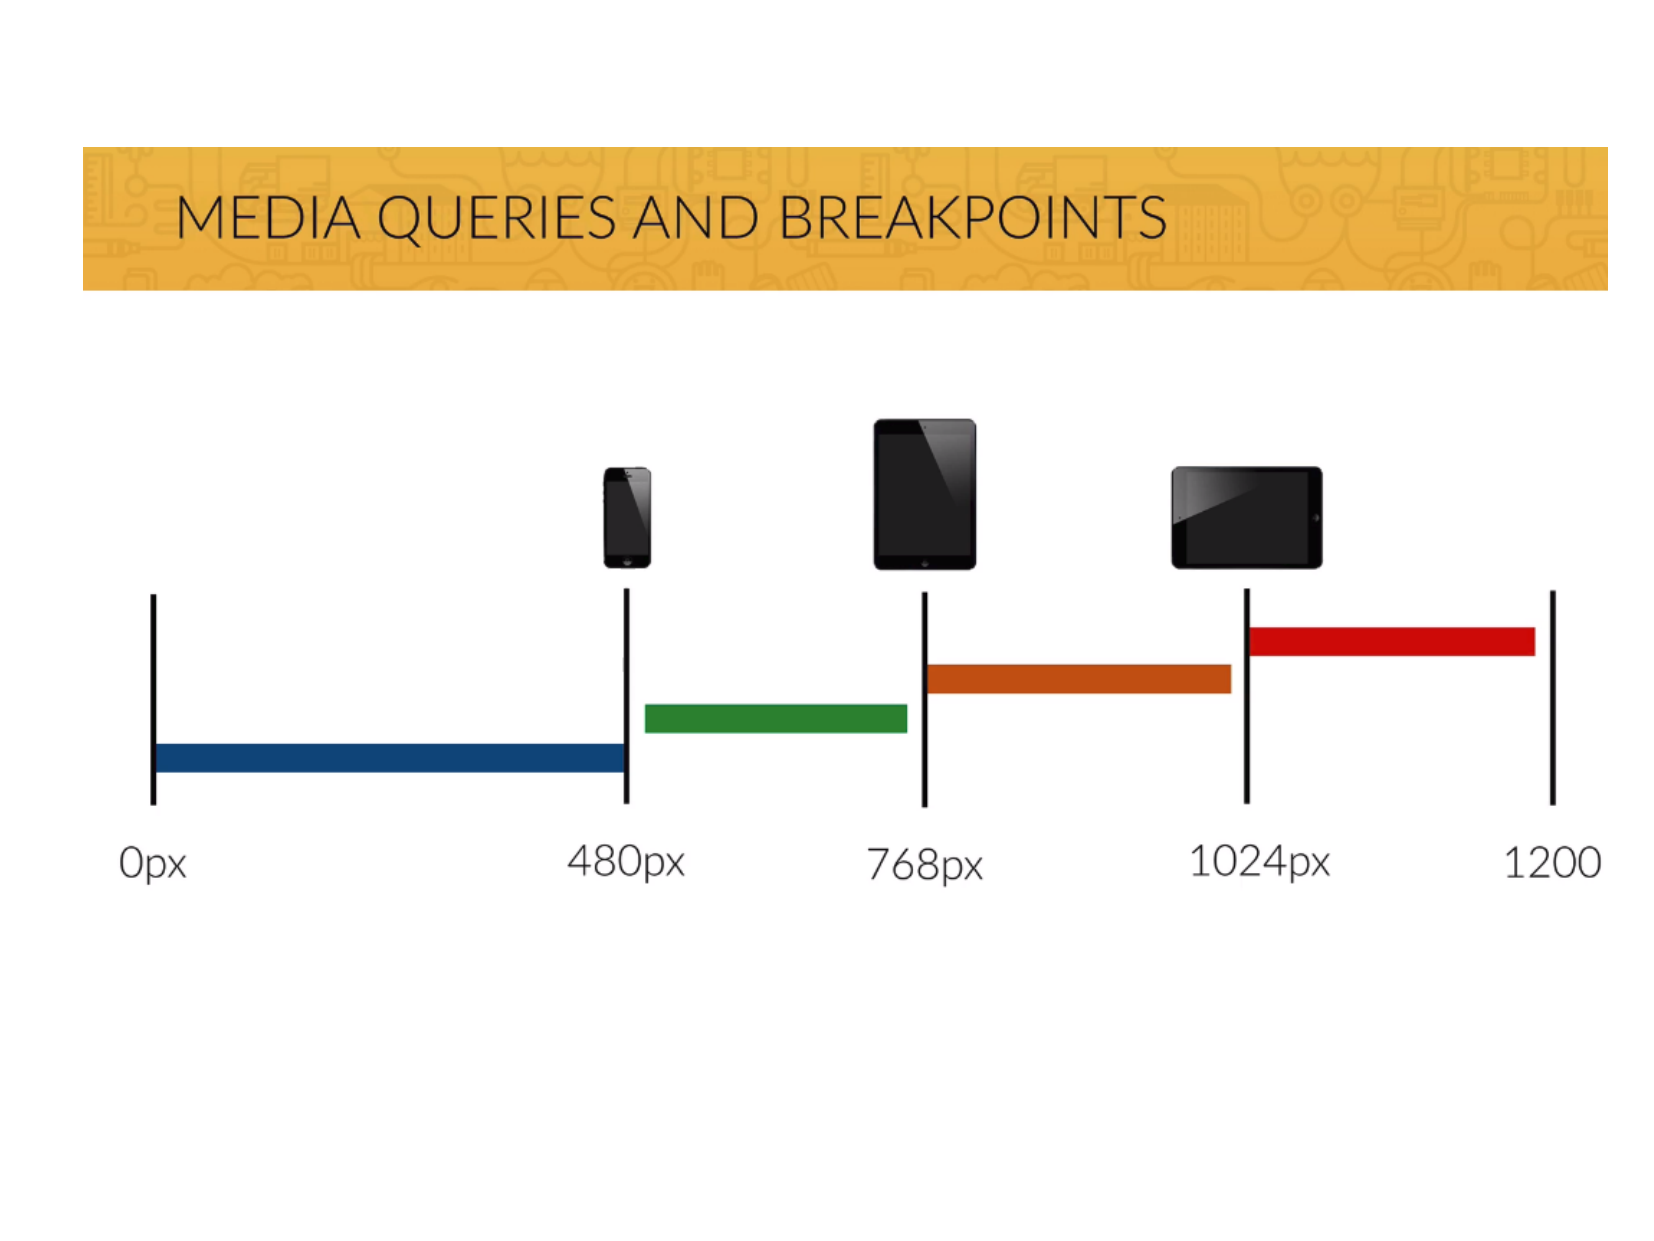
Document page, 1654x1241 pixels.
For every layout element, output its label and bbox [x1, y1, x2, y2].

picture [83, 147, 1608, 1086]
